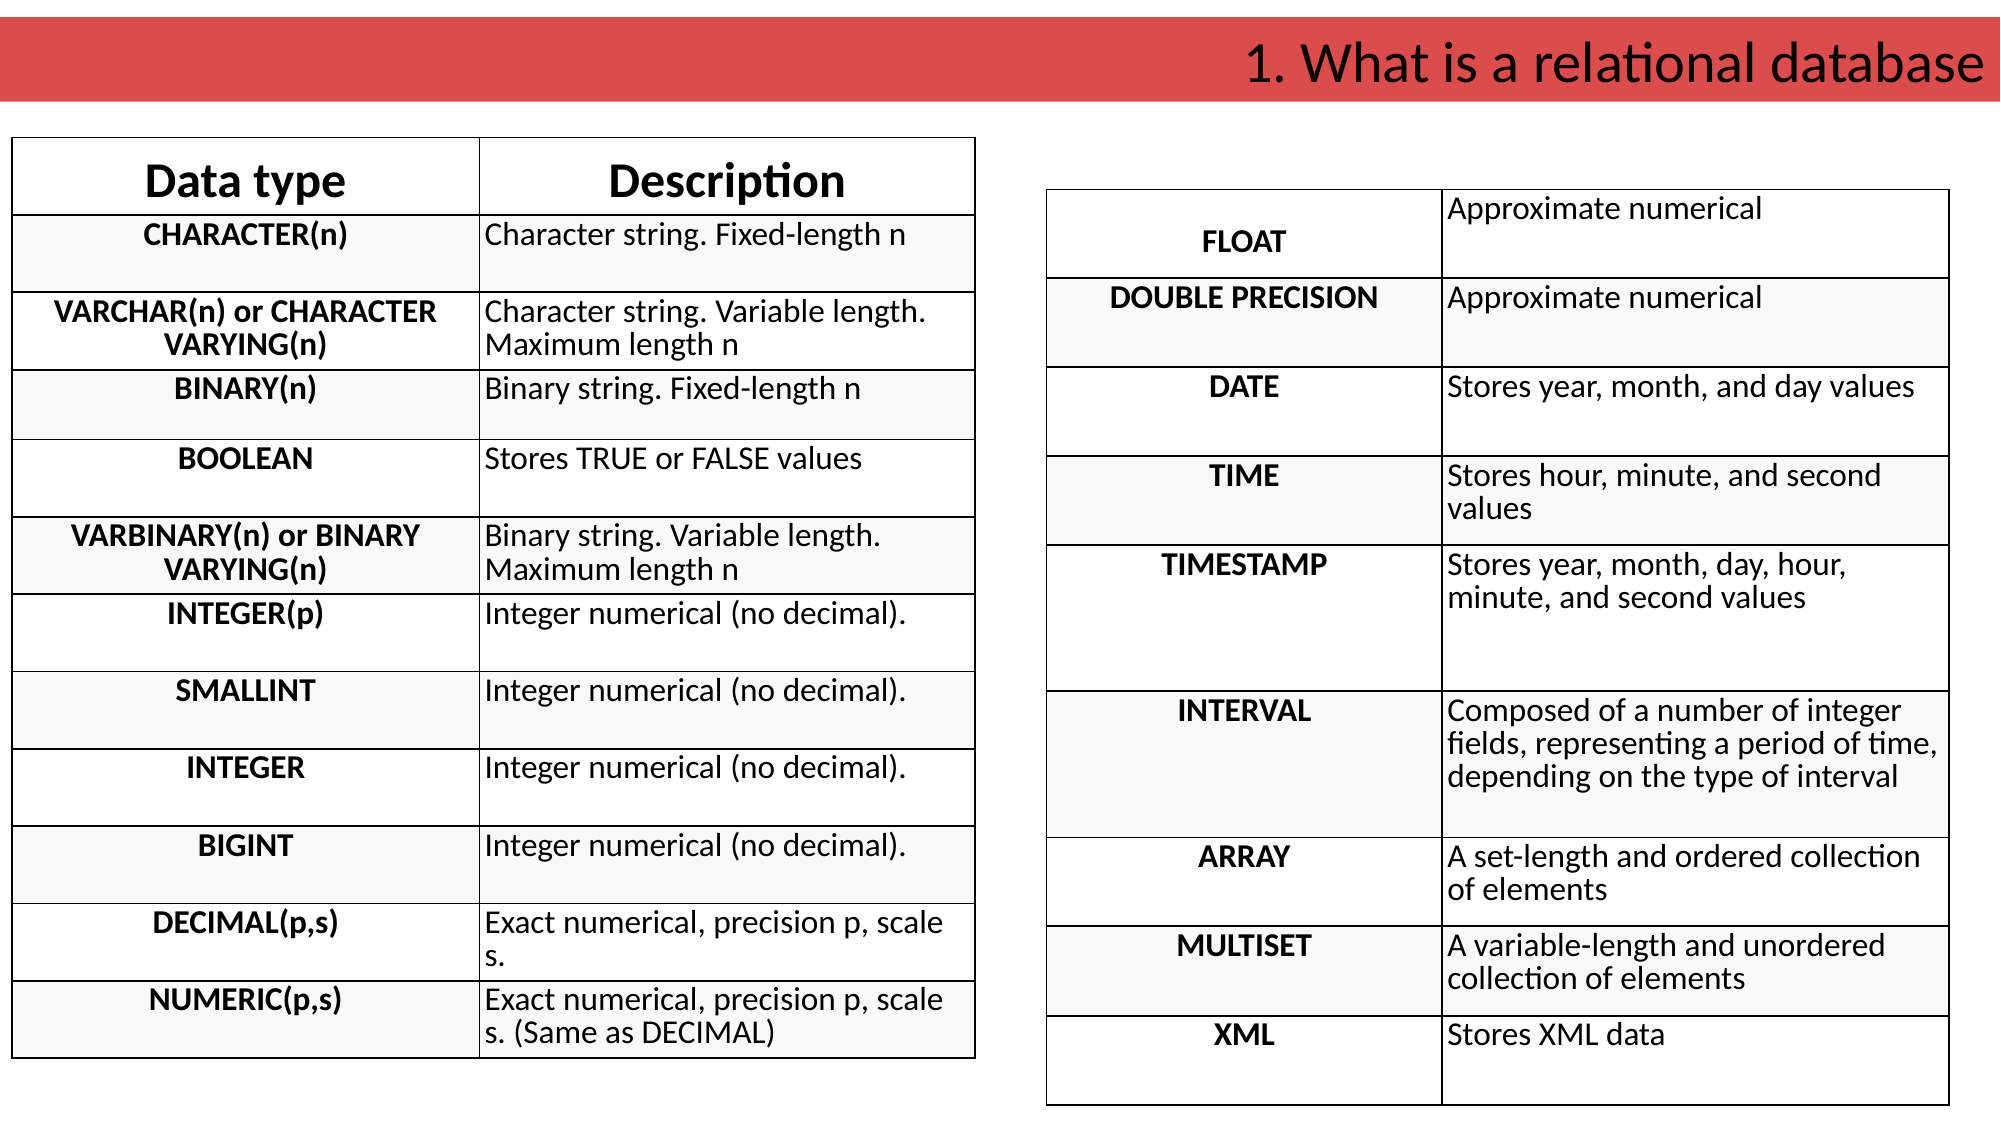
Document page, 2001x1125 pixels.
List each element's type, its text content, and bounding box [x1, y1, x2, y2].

table_cell Integer numerical (no decimal). [480, 672, 974, 748]
table_cell CHARACTER(n) [13, 216, 479, 291]
table_cell VARBINARY(n) or BINARY VARYING(n) [13, 518, 479, 593]
table_cell TIMESTAMP [1047, 546, 1441, 690]
table_cell INTEGER [13, 750, 479, 825]
table_cell VARCHAR(n) or CHARACTER VARYING(n) [13, 293, 479, 369]
table_cell A set-length and ordered collection of elements [1443, 838, 1948, 925]
table_cell DECIMAL(p,s) [13, 904, 479, 980]
table_cell INTEGER(p) [13, 595, 479, 671]
table_cell Binary string. Fixed-length n [480, 371, 974, 439]
text_box 1. What is a relational database [0, 17, 2000, 102]
table_cell DOUBLE PRECISION [1047, 279, 1441, 366]
table_cell A variable-length and unordered collection of elements [1443, 927, 1948, 1015]
table_cell Character string. Fixed-length n [480, 216, 974, 291]
table_cell Integer numerical (no decimal). [480, 595, 974, 671]
slide_number 7 [1412, 1042, 1863, 1103]
table_cell Integer numerical (no decimal). [480, 750, 974, 825]
table_header Approximate numerical [1443, 190, 1948, 277]
table_header Description [480, 138, 974, 214]
table_cell XML [1047, 1017, 1441, 1104]
table_cell Exact numerical, precision p, scale s. (Same as DECIMAL) [480, 982, 974, 1057]
table_cell SMALLINT [13, 672, 479, 748]
table_cell Integer numerical (no decimal). [480, 827, 974, 903]
table_cell Binary string. Variable length. Maximum length n [480, 518, 974, 593]
table_cell ARRAY [1047, 838, 1441, 925]
table_header FLOAT [1047, 190, 1441, 277]
table_cell NUMERIC(p,s) [13, 982, 479, 1057]
table_cell DATE [1047, 368, 1441, 455]
table_cell BOOLEAN [13, 440, 479, 516]
table_cell TIME [1047, 457, 1441, 544]
table_cell Approximate numerical [1443, 279, 1948, 366]
table_cell Exact numerical, precision p, scale s. [480, 904, 974, 980]
table_cell BIGINT [13, 827, 479, 903]
table_cell Stores hour, minute, and second values [1443, 457, 1948, 544]
table_cell Stores year, month, and day values [1443, 368, 1948, 455]
table_cell Character string. Variable length. Maximum length n [480, 293, 974, 369]
table_cell BINARY(n) [13, 371, 479, 439]
table_cell Composed of a number of integer fields, representing a period of time, depending on the type of interval [1443, 692, 1948, 837]
table_header Data type [13, 138, 479, 214]
table_cell Stores TRUE or FALSE values [480, 440, 974, 516]
table_cell Stores year, month, day, hour, minute, and second values [1443, 546, 1948, 690]
table_cell Stores XML data [1443, 1017, 1948, 1104]
table_cell INTERVAL [1047, 692, 1441, 837]
table_cell MULTISET [1047, 927, 1441, 1015]
